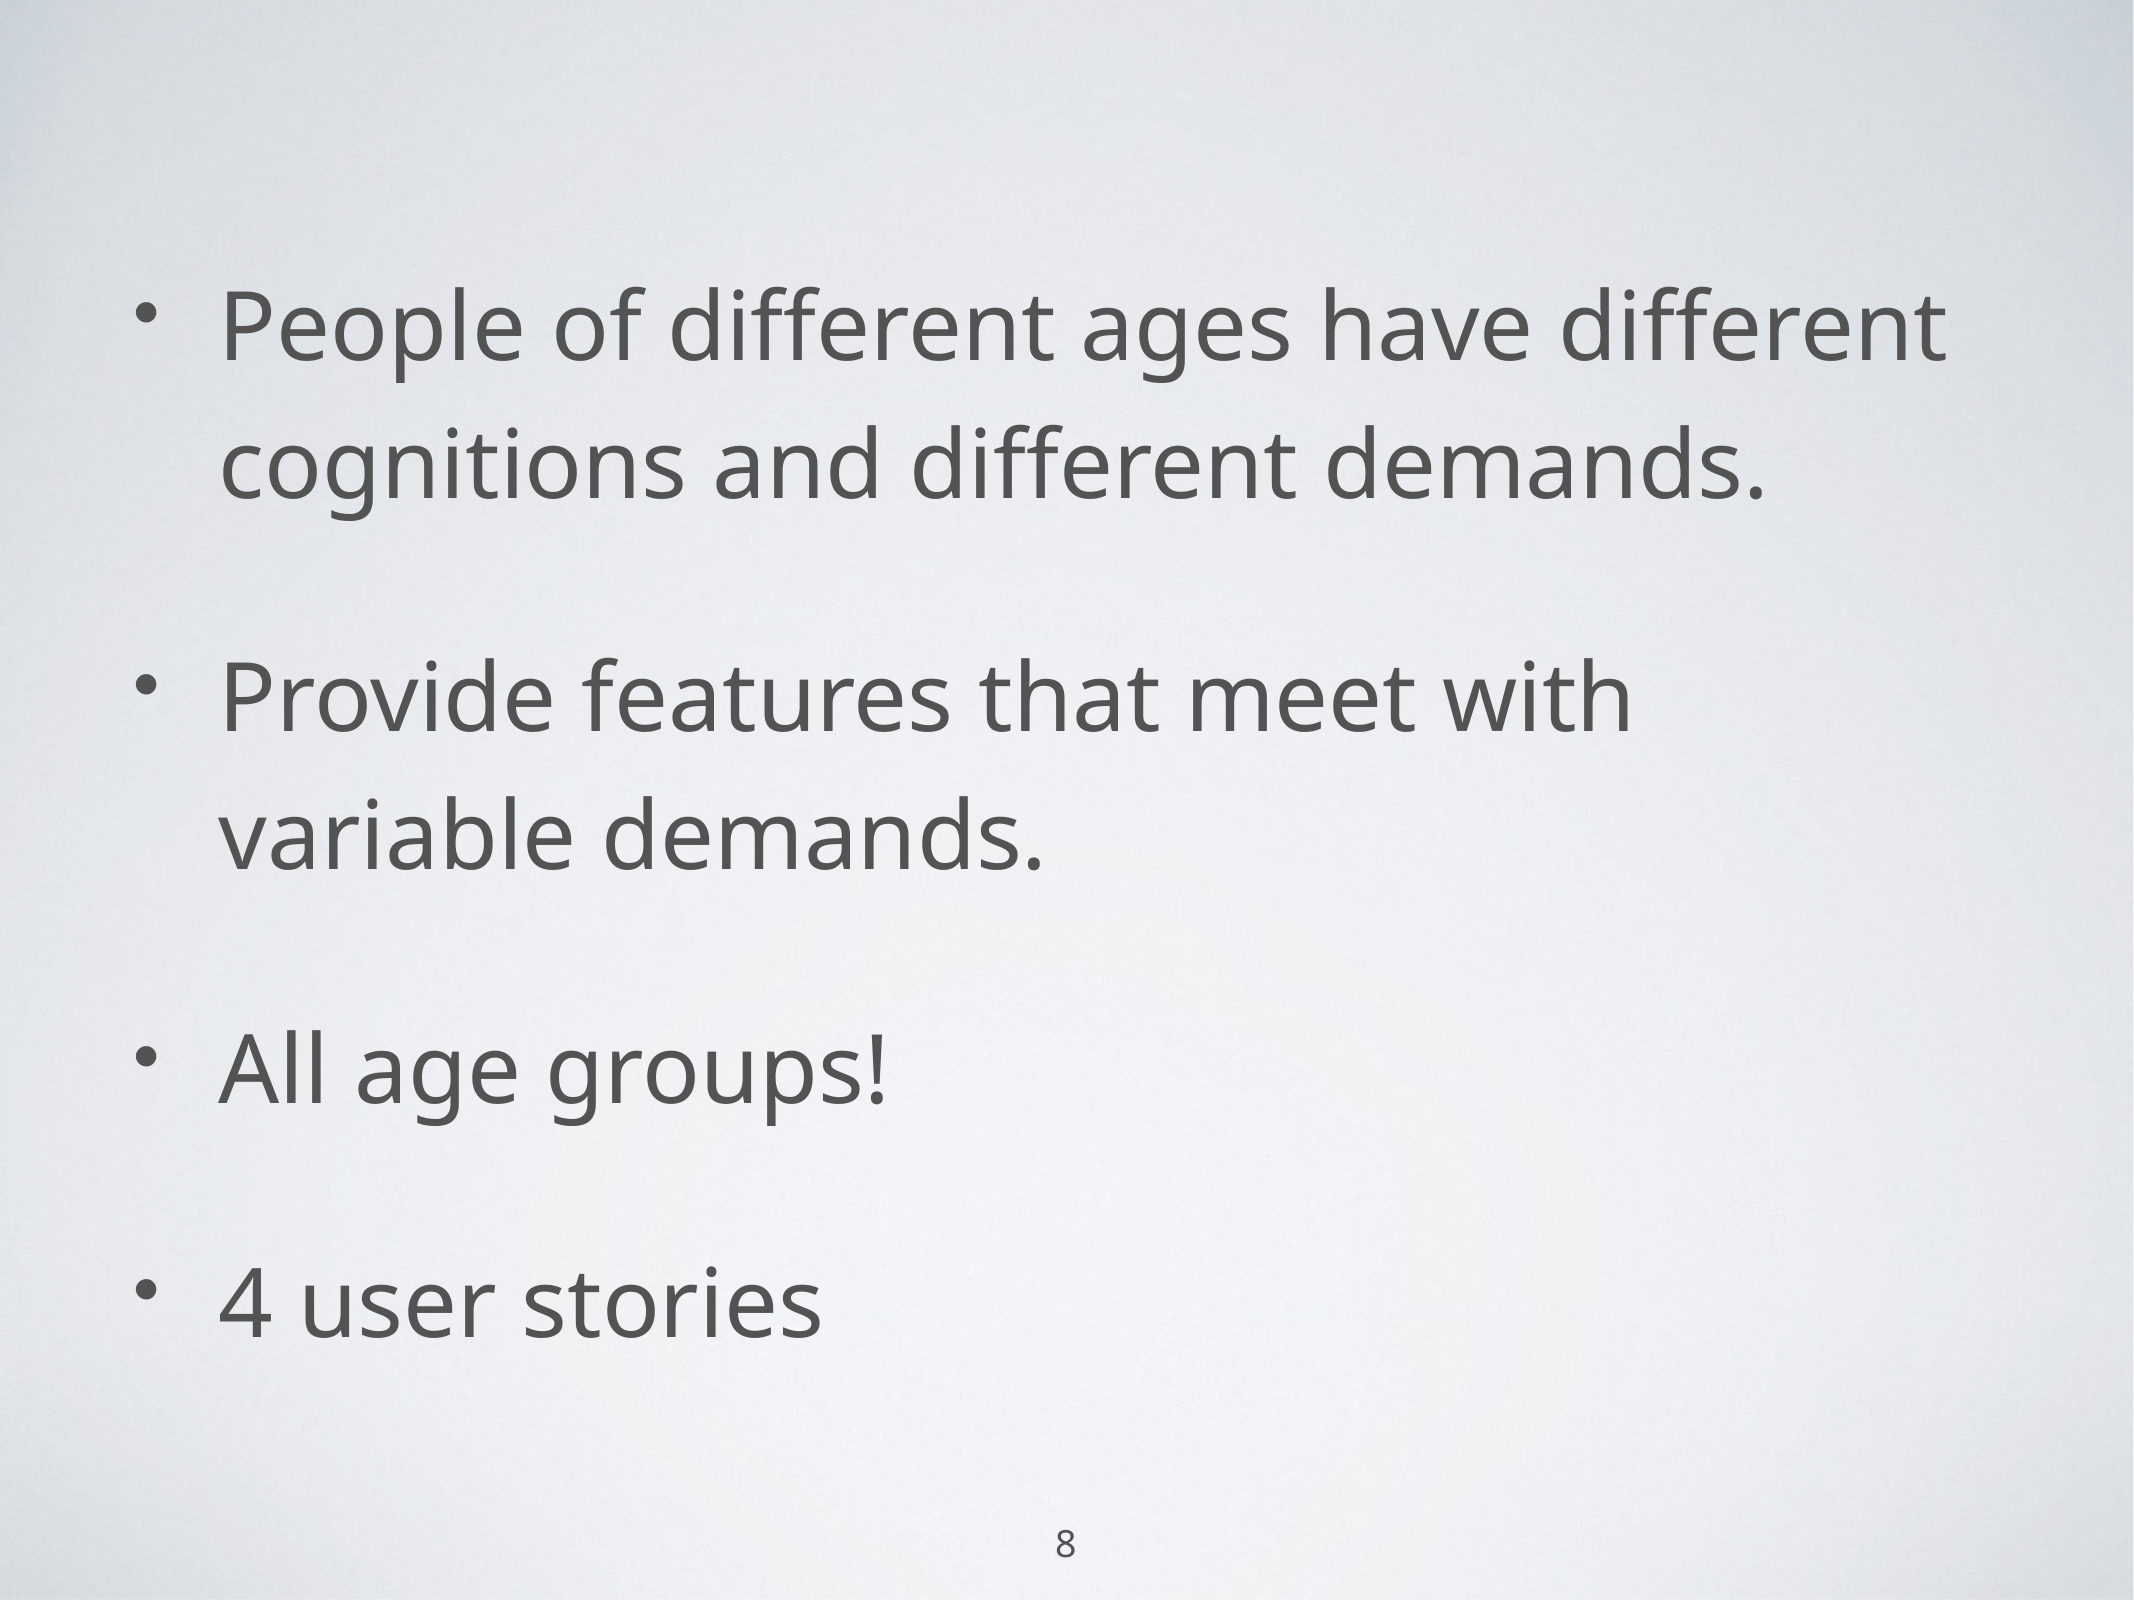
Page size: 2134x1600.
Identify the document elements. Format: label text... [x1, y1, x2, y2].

picture [0, 0, 2134, 1600]
slide_number 8 [1046, 1520, 1085, 1580]
list People of different ages have different cognitions and different demands. Provide features that meet with variable demands. All age groups! 4 user stories [124, 124, 2007, 1474]
